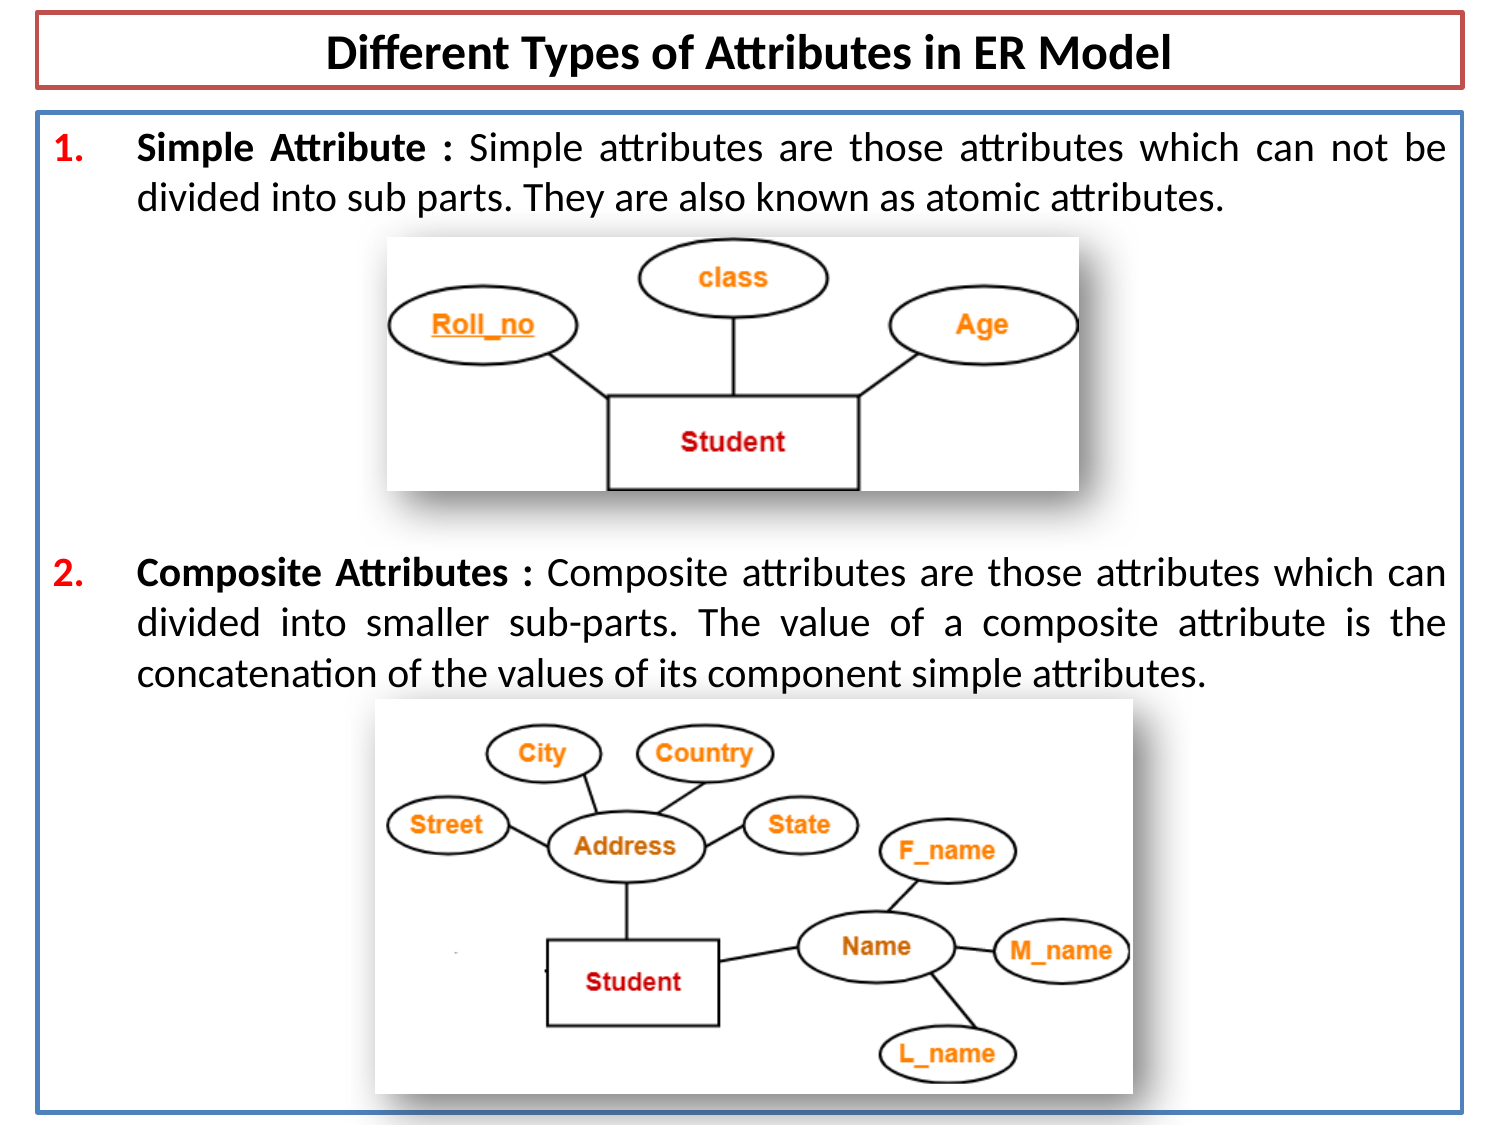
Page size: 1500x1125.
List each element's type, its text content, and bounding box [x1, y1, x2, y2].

title Different Types of Attributes in ER Model [35, 10, 1465, 90]
picture [387, 237, 1079, 491]
text_box Simple Attribute : Simple attributes are those attributes which can not be divided into sub parts. They are also known as atomic attributes. Composite Attributes : Composite attributes are those attributes which can divided into smaller sub-parts. The value of a composite attribute is the concatenation of the values of its component simple attributes. [35, 110, 1464, 1115]
picture [374, 699, 1133, 1095]
